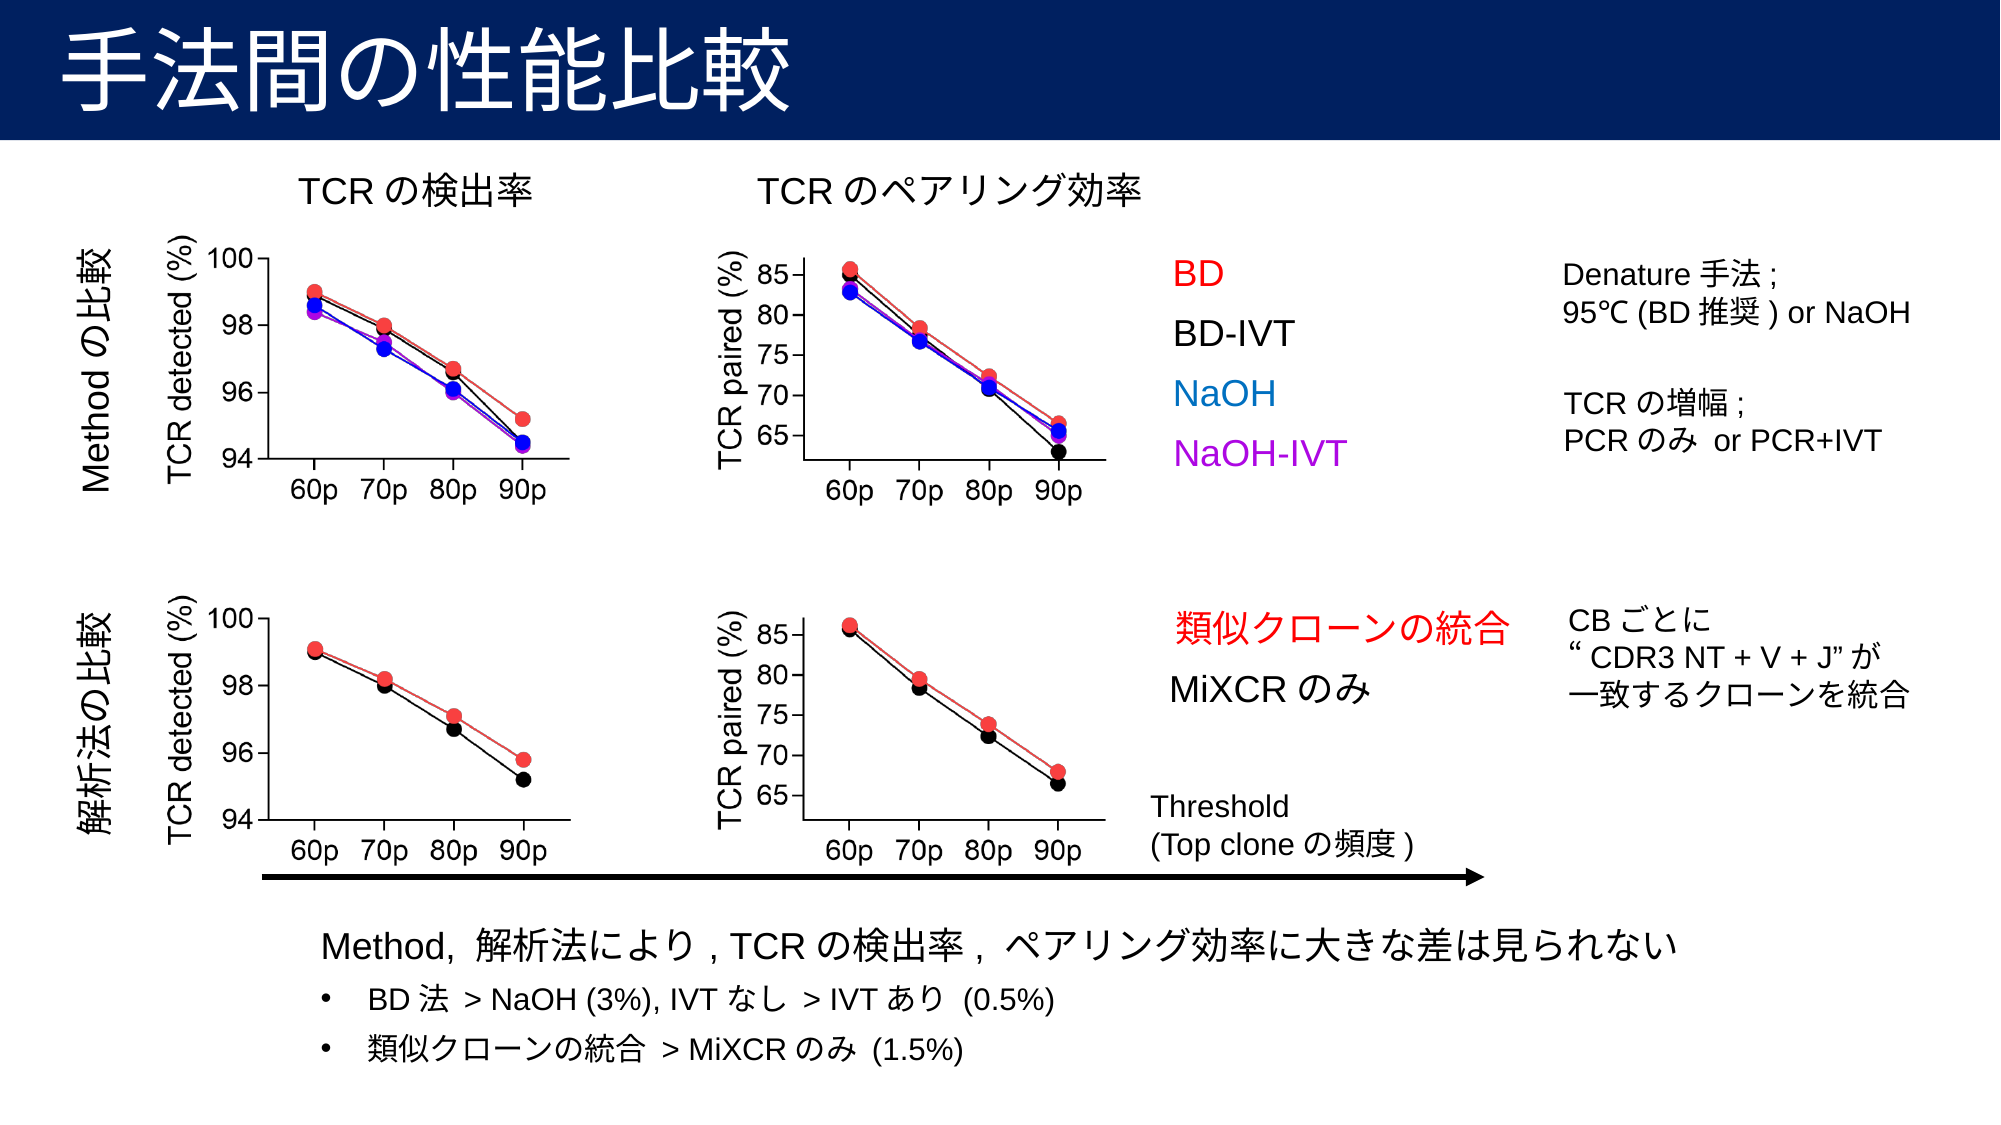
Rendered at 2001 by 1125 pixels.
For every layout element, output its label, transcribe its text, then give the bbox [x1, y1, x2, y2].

text_box TCRの検出率 [283, 160, 549, 186]
text_box BD-IVT [1214, 301, 1311, 362]
picture [113, 186, 1214, 919]
text_box Method, 解析法により, TCRの検出率, ペアリング効率に大きな差は見られない BD法 > NaOH (3%), IVTなし > IVTあり (0.5%) 類似クローンの統合 > MiXCRのみ (1.5%) [305, 914, 1695, 1075]
text_box CBごとに “CDR3 NT + V + J”が 一致するクローンを統合 [1553, 592, 1943, 721]
text_box NaOH-IVT [1214, 421, 1364, 481]
text_box Methodの比較 [63, 233, 113, 510]
title 手法間の性能比較 [0, 0, 2000, 141]
text_box MiXCRのみ [1213, 657, 1387, 718]
text_box Denature手法; 95℃ (BD推奨) or NaOH [1547, 247, 1926, 337]
text_box 解析法の比較 [63, 596, 113, 852]
text_box NaOH [1214, 361, 1292, 421]
text_box Threshold (Top cloneの頻度) [1213, 779, 1430, 869]
text_box TCRのペアリング効率 [742, 160, 1158, 186]
text_box TCRの増幅; PCRのみ or PCR+IVT [1548, 375, 1898, 466]
text_box 類似クローンの統合 [1213, 597, 1526, 658]
text_box BD [1214, 242, 1240, 301]
